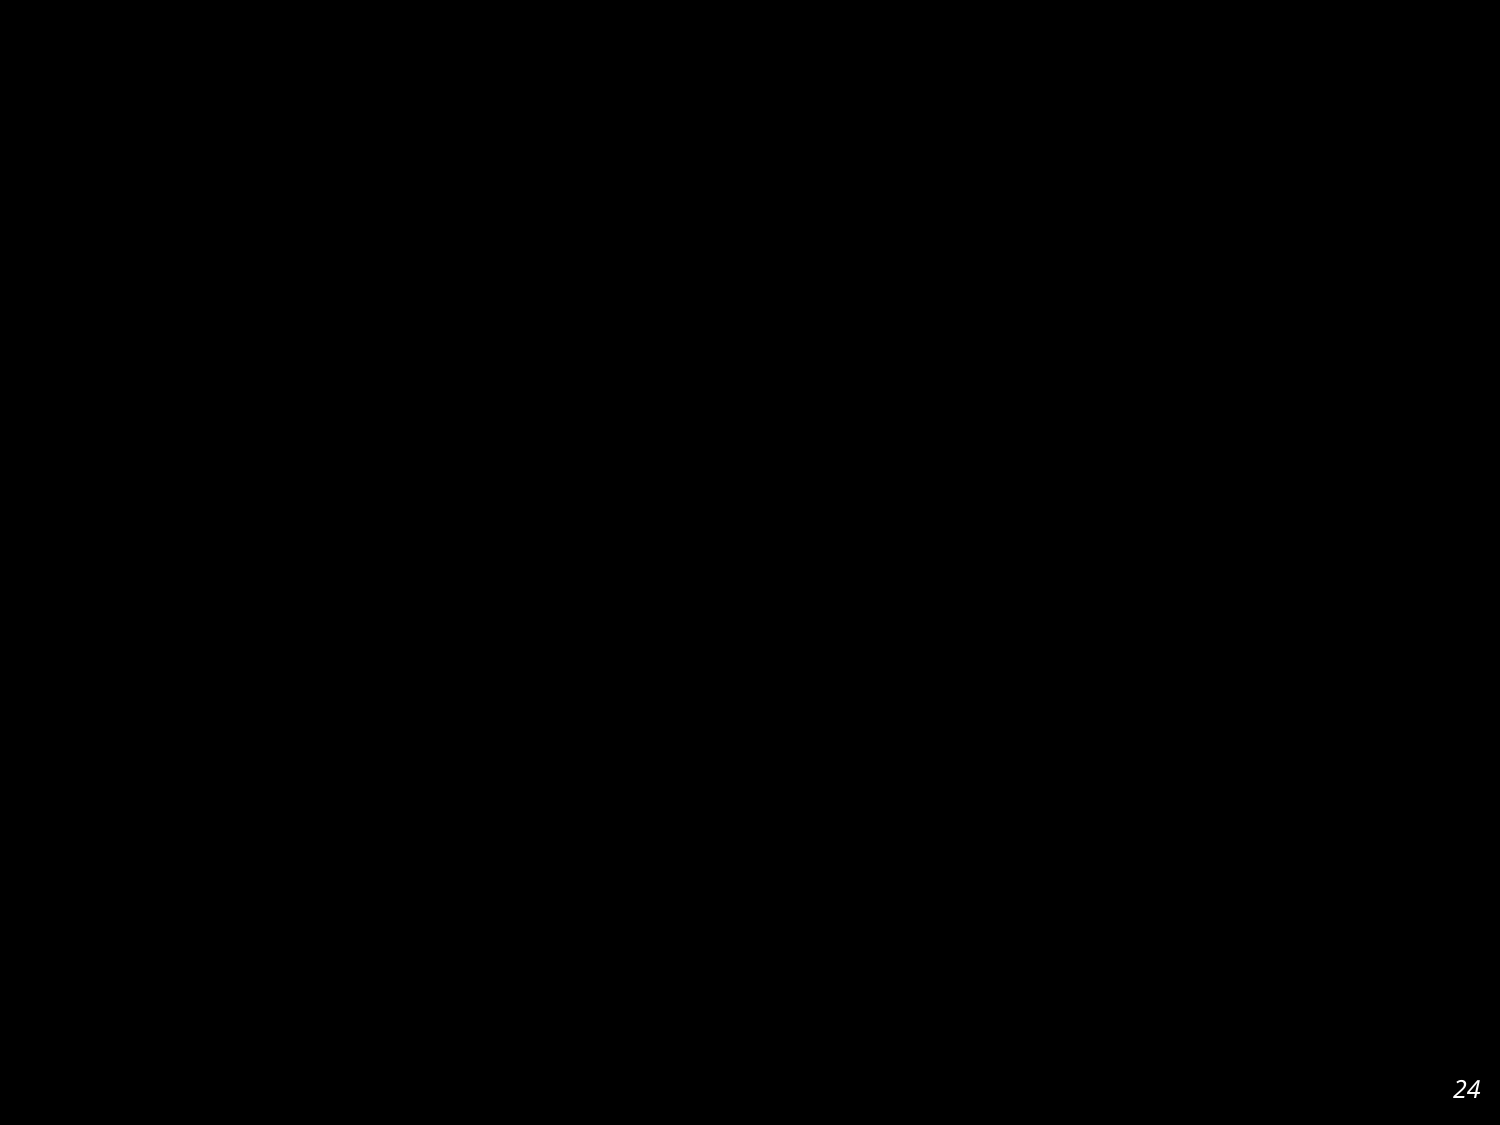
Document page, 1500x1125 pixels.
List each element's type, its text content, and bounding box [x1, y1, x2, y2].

slide_number 24 [1145, 1060, 1496, 1121]
